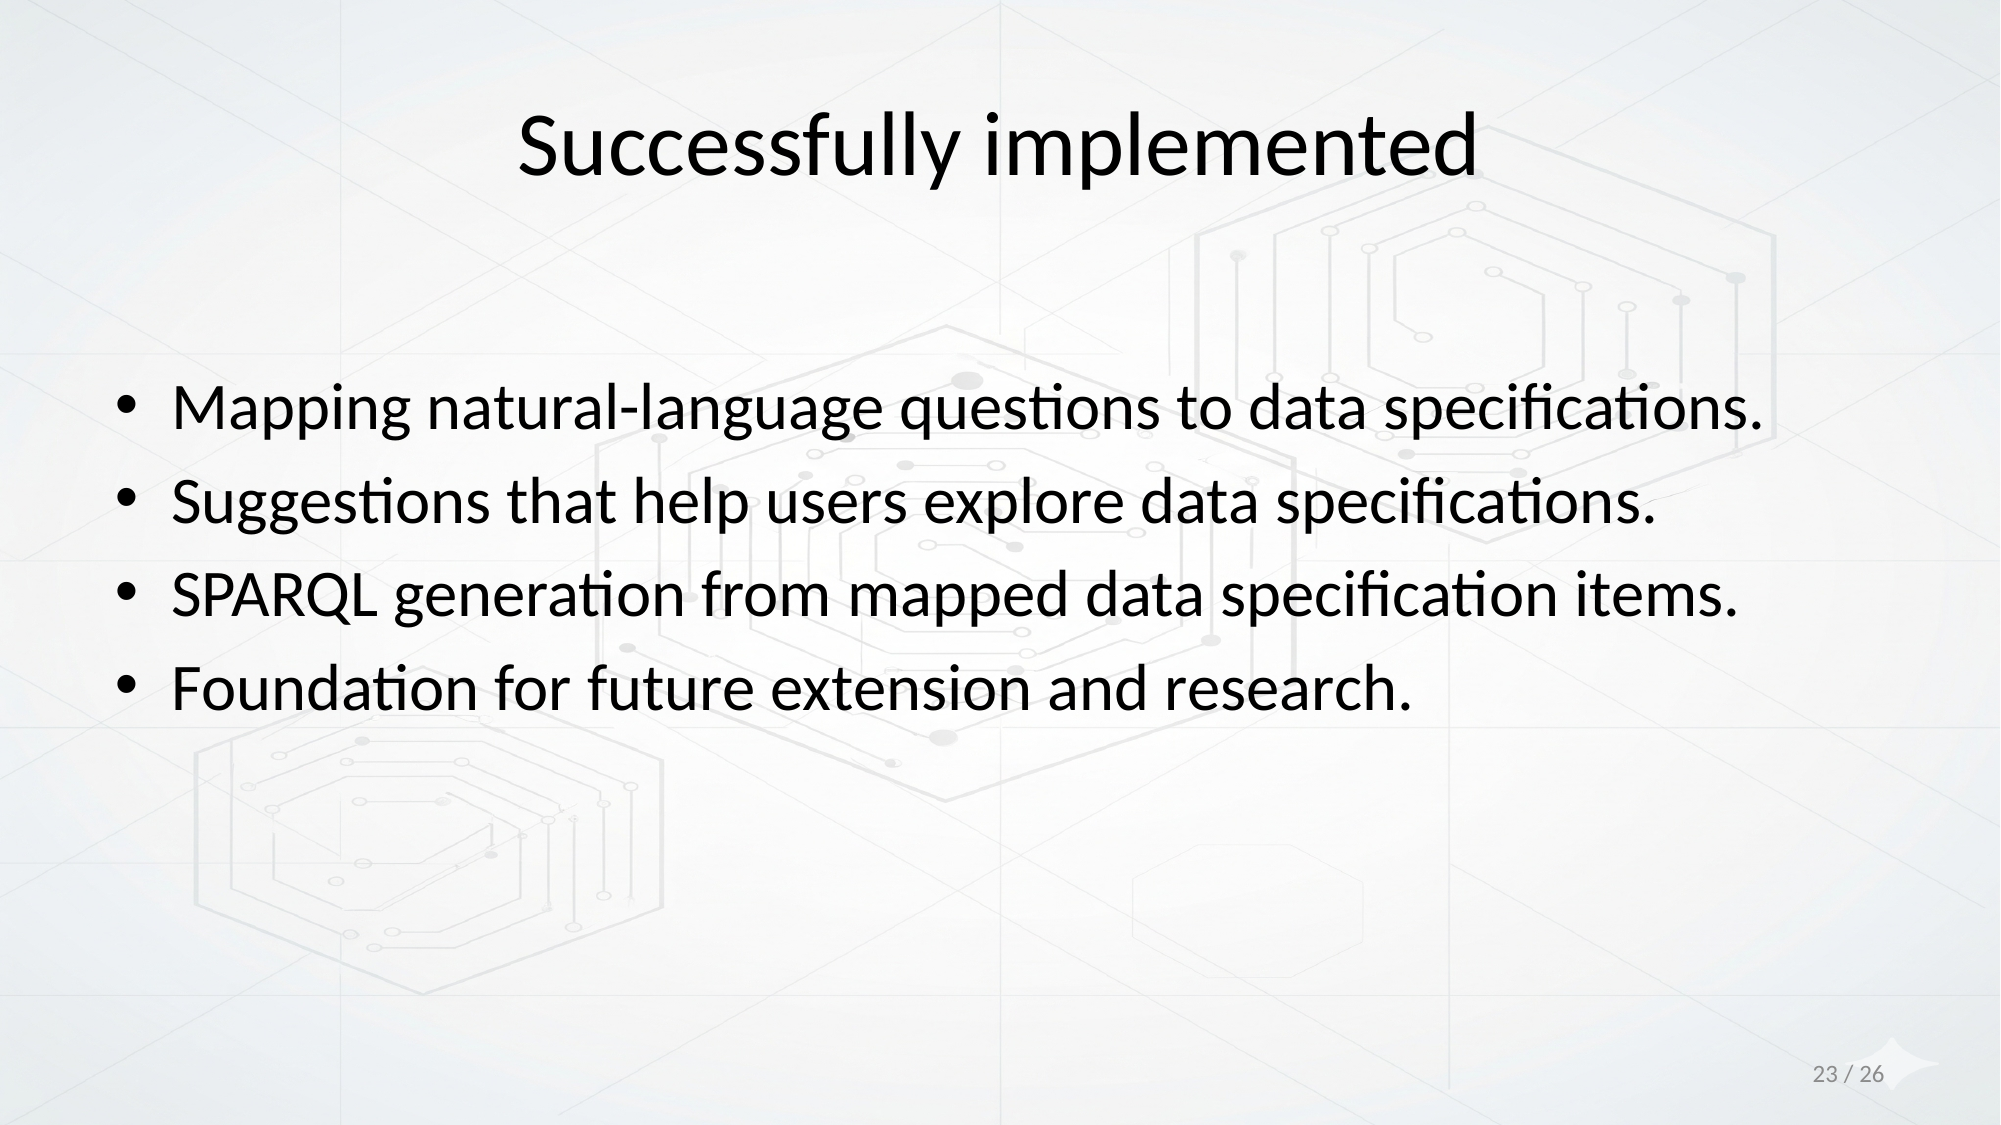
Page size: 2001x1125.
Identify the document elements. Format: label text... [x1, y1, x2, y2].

slide_number 23 / 26 [1433, 1042, 1900, 1103]
title Successfully implemented [99, 45, 1900, 233]
list Mapping natural-language questions to data specifications. Suggestions that help users explore data specifications. SPARQL generation from mapped data specification items. Foundation for future extension and research. [99, 262, 1900, 1060]
picture [0, 0, 2001, 1125]
